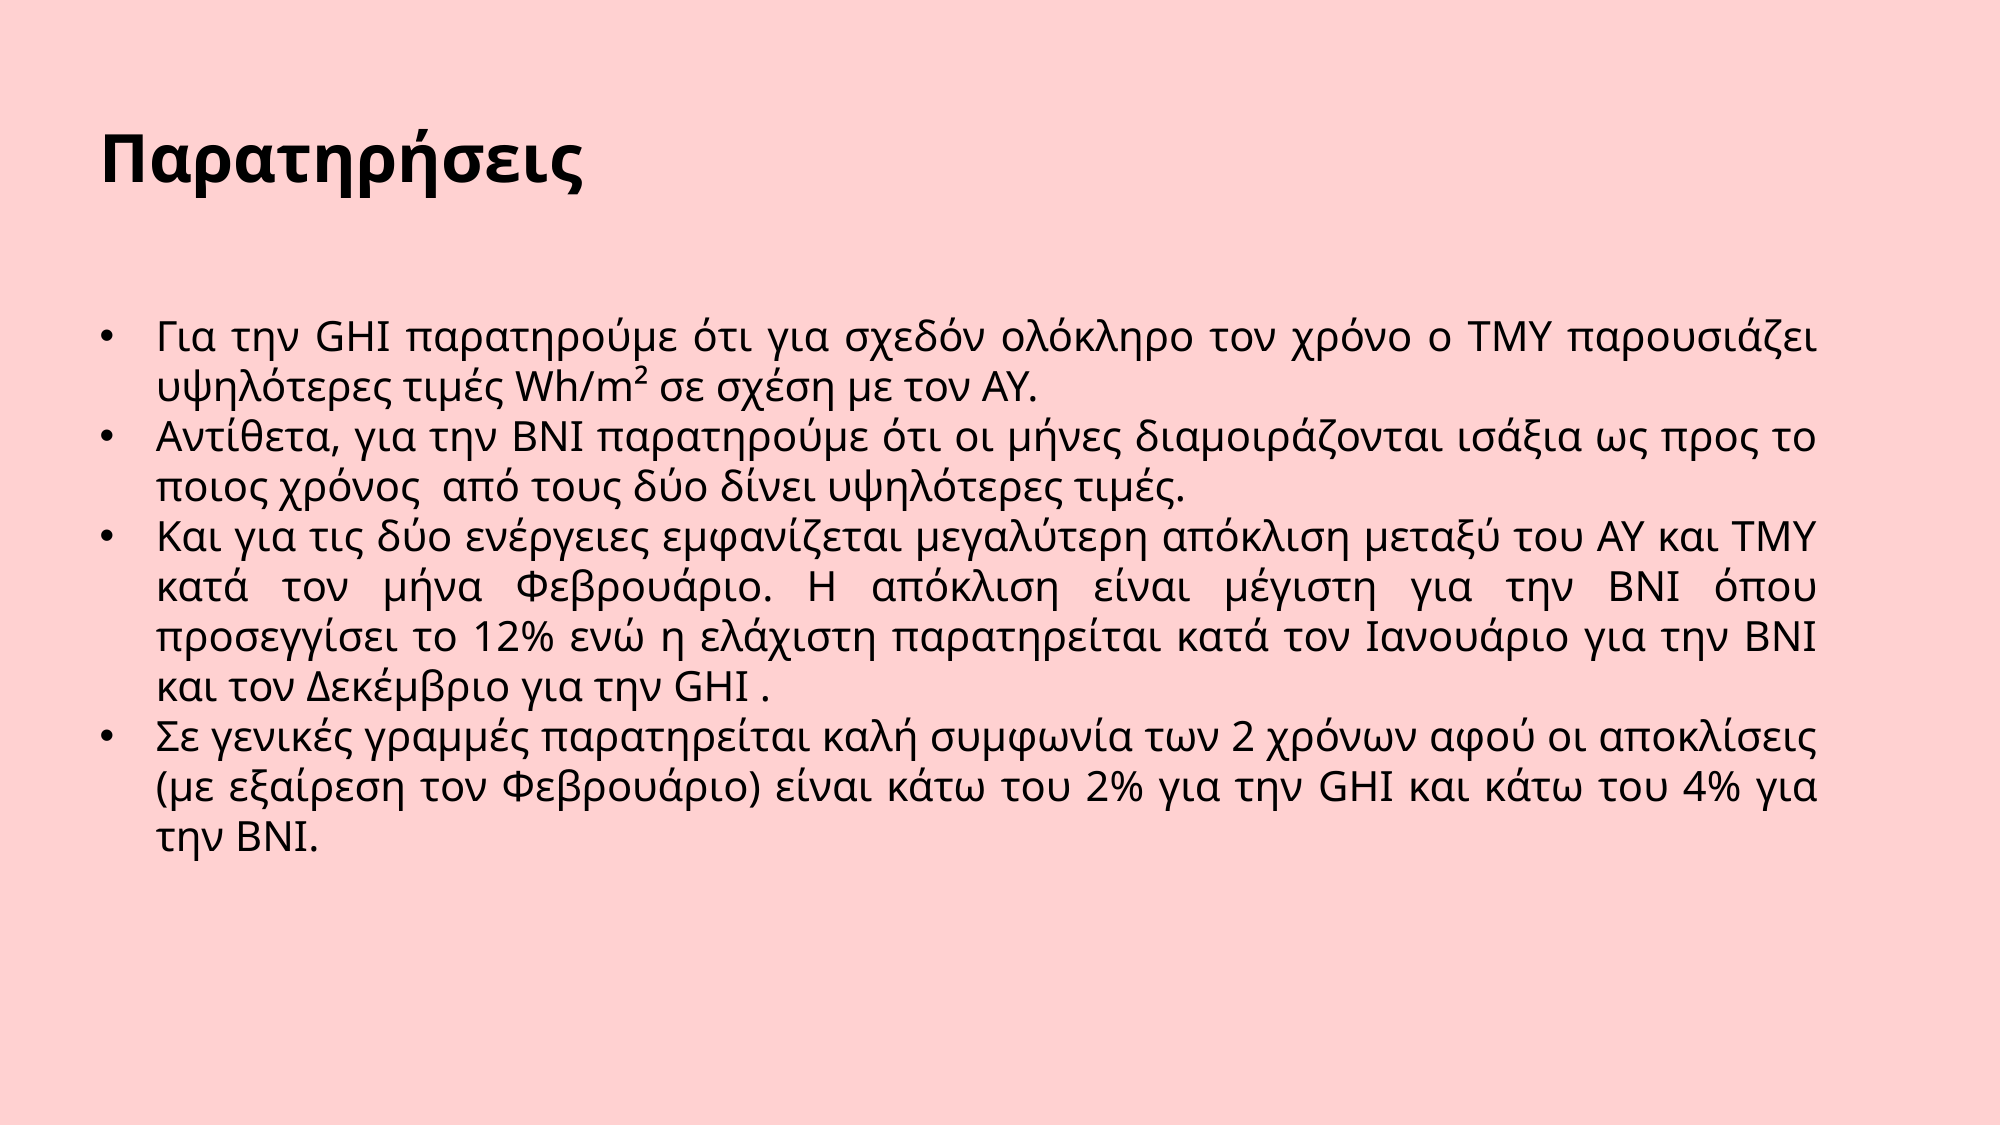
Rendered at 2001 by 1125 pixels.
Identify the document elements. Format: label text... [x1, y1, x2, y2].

text_box Παρατηρήσεις [84, 108, 1212, 204]
text_box Για την GΗΙ παρατηρούμε ότι για σχεδόν ολόκληρο τον χρόνο ο ΤΜΥ παρουσιάζει υψηλότερες τιμές Wh/m² σε σχέση με τον ΑΥ. Αντίθετα, για την BΝΙ παρατηρούμε ότι οι μήνες διαμοιράζονται ισάξια ως προς το ποιος χρόνος από τους δύο δίνει υψηλότερες τιμές. Και για τις δύο ενέργειες εμφανίζεται μεγαλύτερη απόκλιση μεταξύ του ΑΥ και ΤΜΥ κατά τον μήνα Φεβρουάριο. Η απόκλιση είναι μέγιστη για την ΒΝΙ όπου προσεγγίσει το 12% ενώ η ελάχιστη παρατηρείται κατά τον Ιανουάριο για την ΒΝΙ και τον Δεκέμβριο για την GHI . Σε γενικές γραμμές παρατηρείται καλή συμφωνία των 2 χρόνων αφού οι αποκλίσεις (με εξαίρεση τον Φεβρουάριο) είναι κάτω του 2% για την GHI και κάτω του 4% για την ΒΝΙ. [84, 302, 1833, 918]
